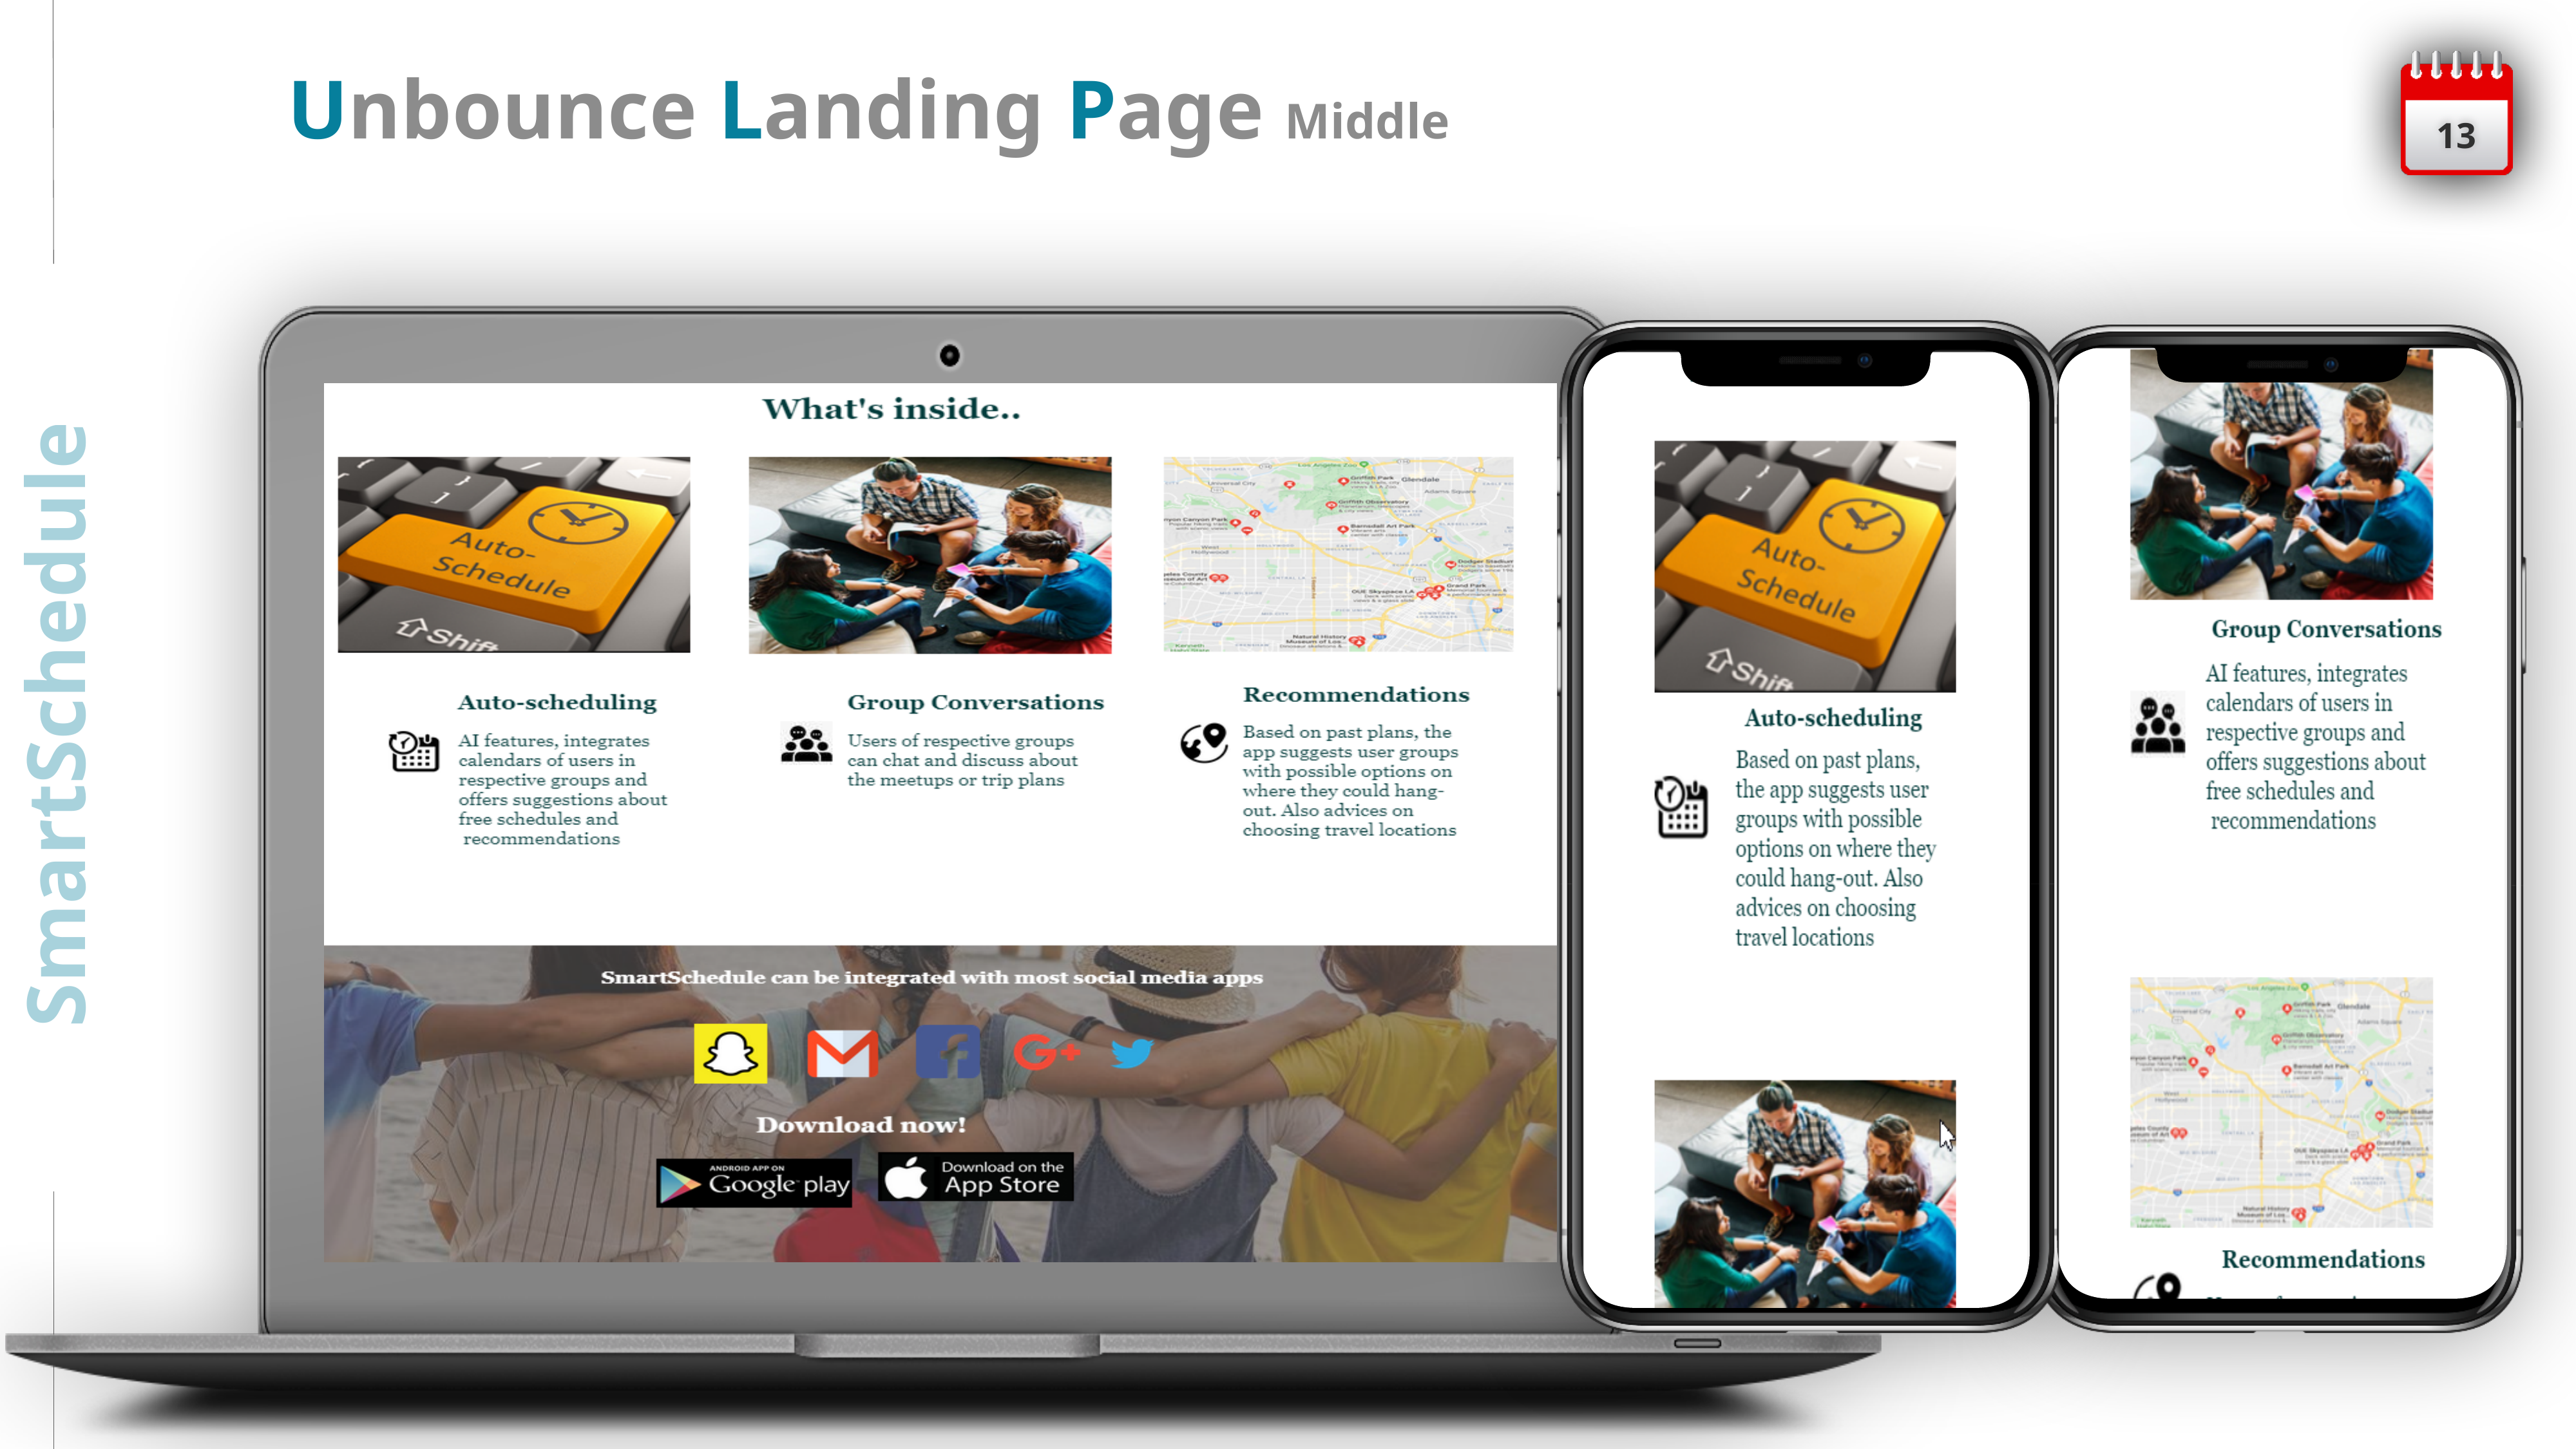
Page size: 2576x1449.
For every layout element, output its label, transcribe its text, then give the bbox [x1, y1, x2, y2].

picture [2401, 51, 2513, 175]
picture [5, 305, 2526, 1439]
text_box Unbounce Landing Page Middle [287, 57, 1450, 155]
